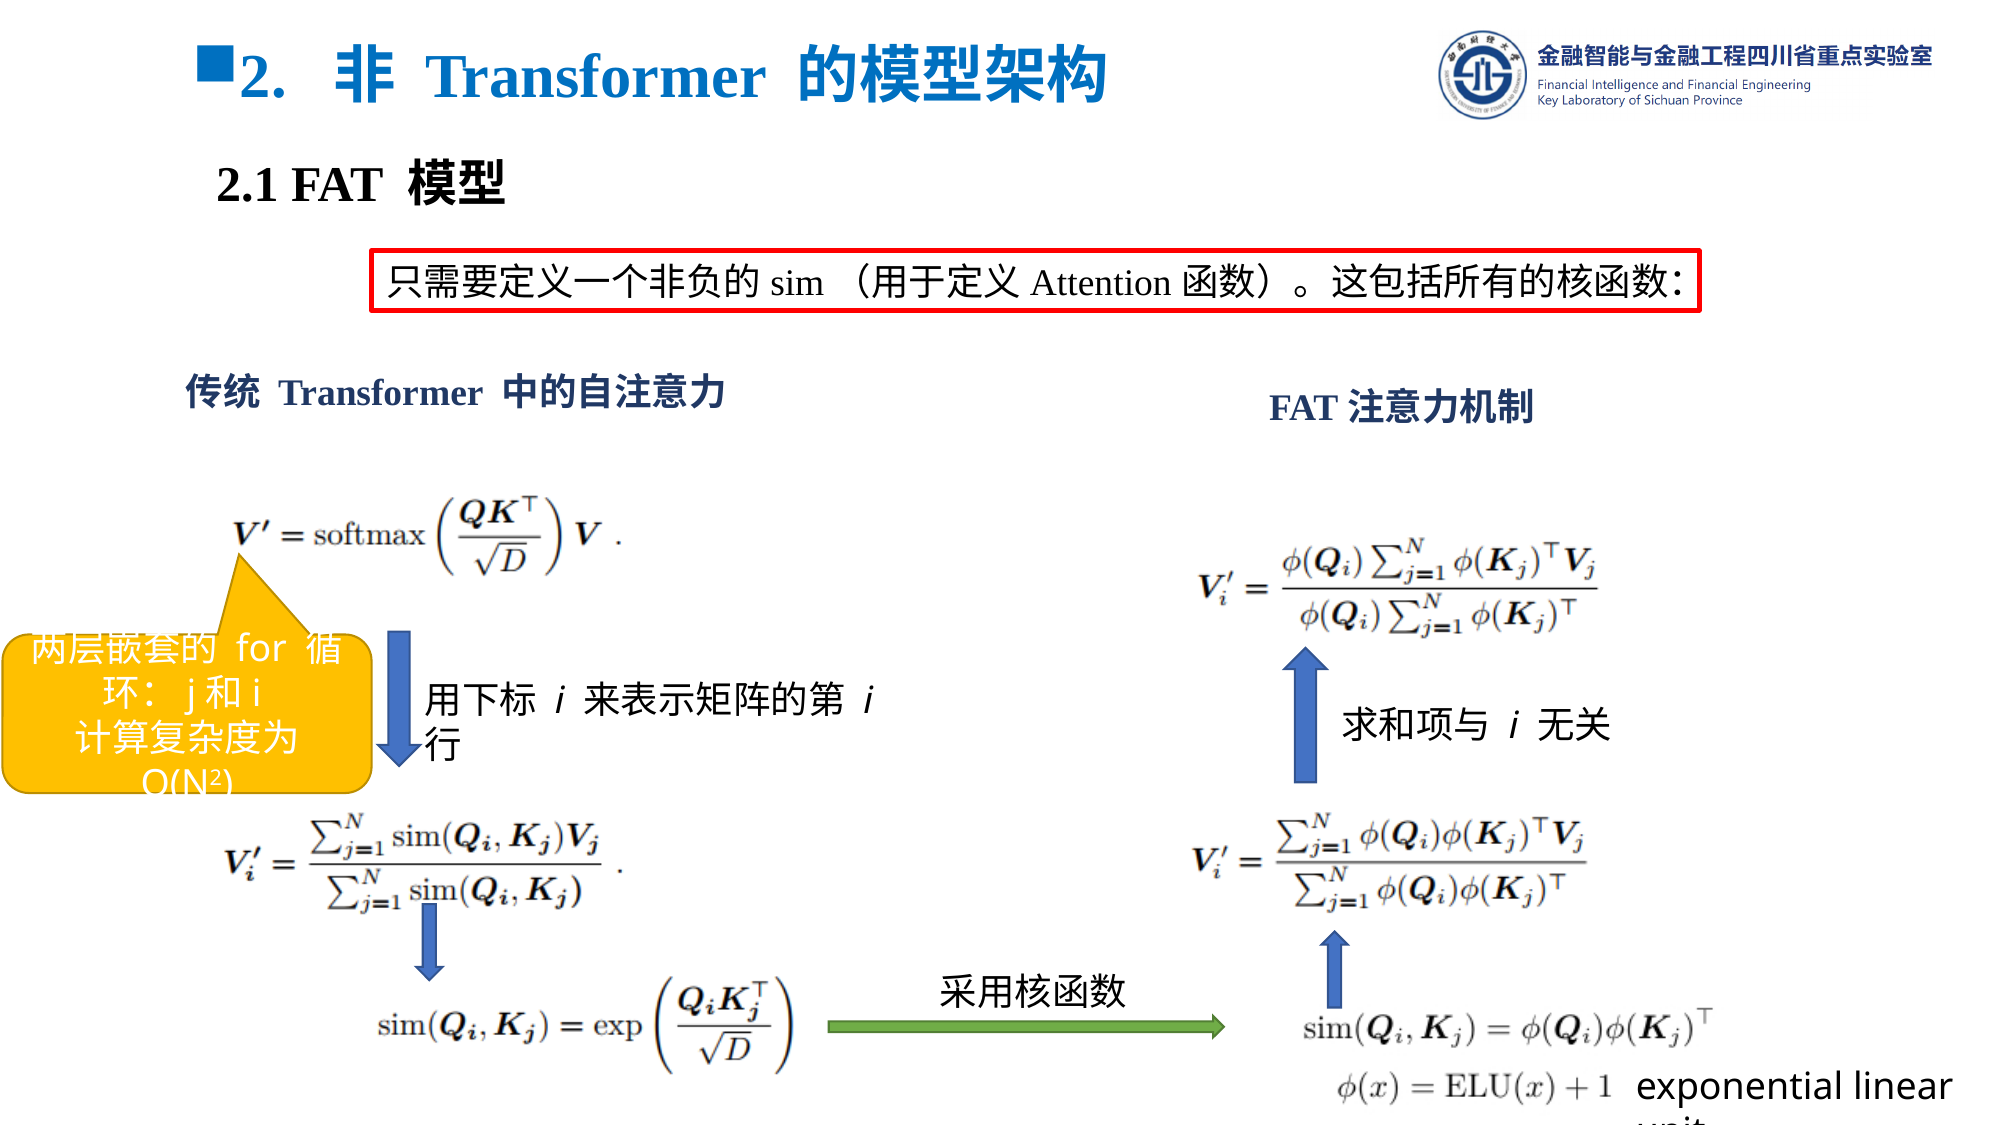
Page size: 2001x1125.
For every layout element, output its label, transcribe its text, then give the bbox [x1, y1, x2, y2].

text_box [834, 1013, 1226, 1040]
picture [1436, 28, 1935, 121]
picture [186, 794, 658, 927]
text_box [1281, 648, 1330, 784]
picture [1154, 525, 1632, 648]
text_box 采用核函数 [924, 960, 1194, 1021]
text_box 传统 Transformer 中的自注意力 [170, 360, 797, 420]
text_box [413, 927, 446, 972]
text_box exponential linear unit [1621, 1054, 2000, 1125]
text_box 两层嵌套的 for 循环：j和i 计算复杂度为 O(N2) [1, 595, 373, 795]
picture [1164, 800, 1622, 921]
text_box 用下标 i 来表示矩阵的第 i 行 [410, 668, 905, 819]
text_box 求和项与 i 无关 [1326, 693, 1658, 754]
picture [1284, 994, 1738, 1116]
text_box [375, 630, 411, 768]
text_box 2. 非 Transformer 的模型架构 [177, 27, 1159, 117]
text_box 2.1 FAT 模型 [201, 144, 1391, 219]
text_box FAT注意力机制 [1254, 375, 1700, 436]
picture [189, 460, 643, 595]
text_box [1318, 930, 1351, 994]
picture [322, 972, 834, 1098]
